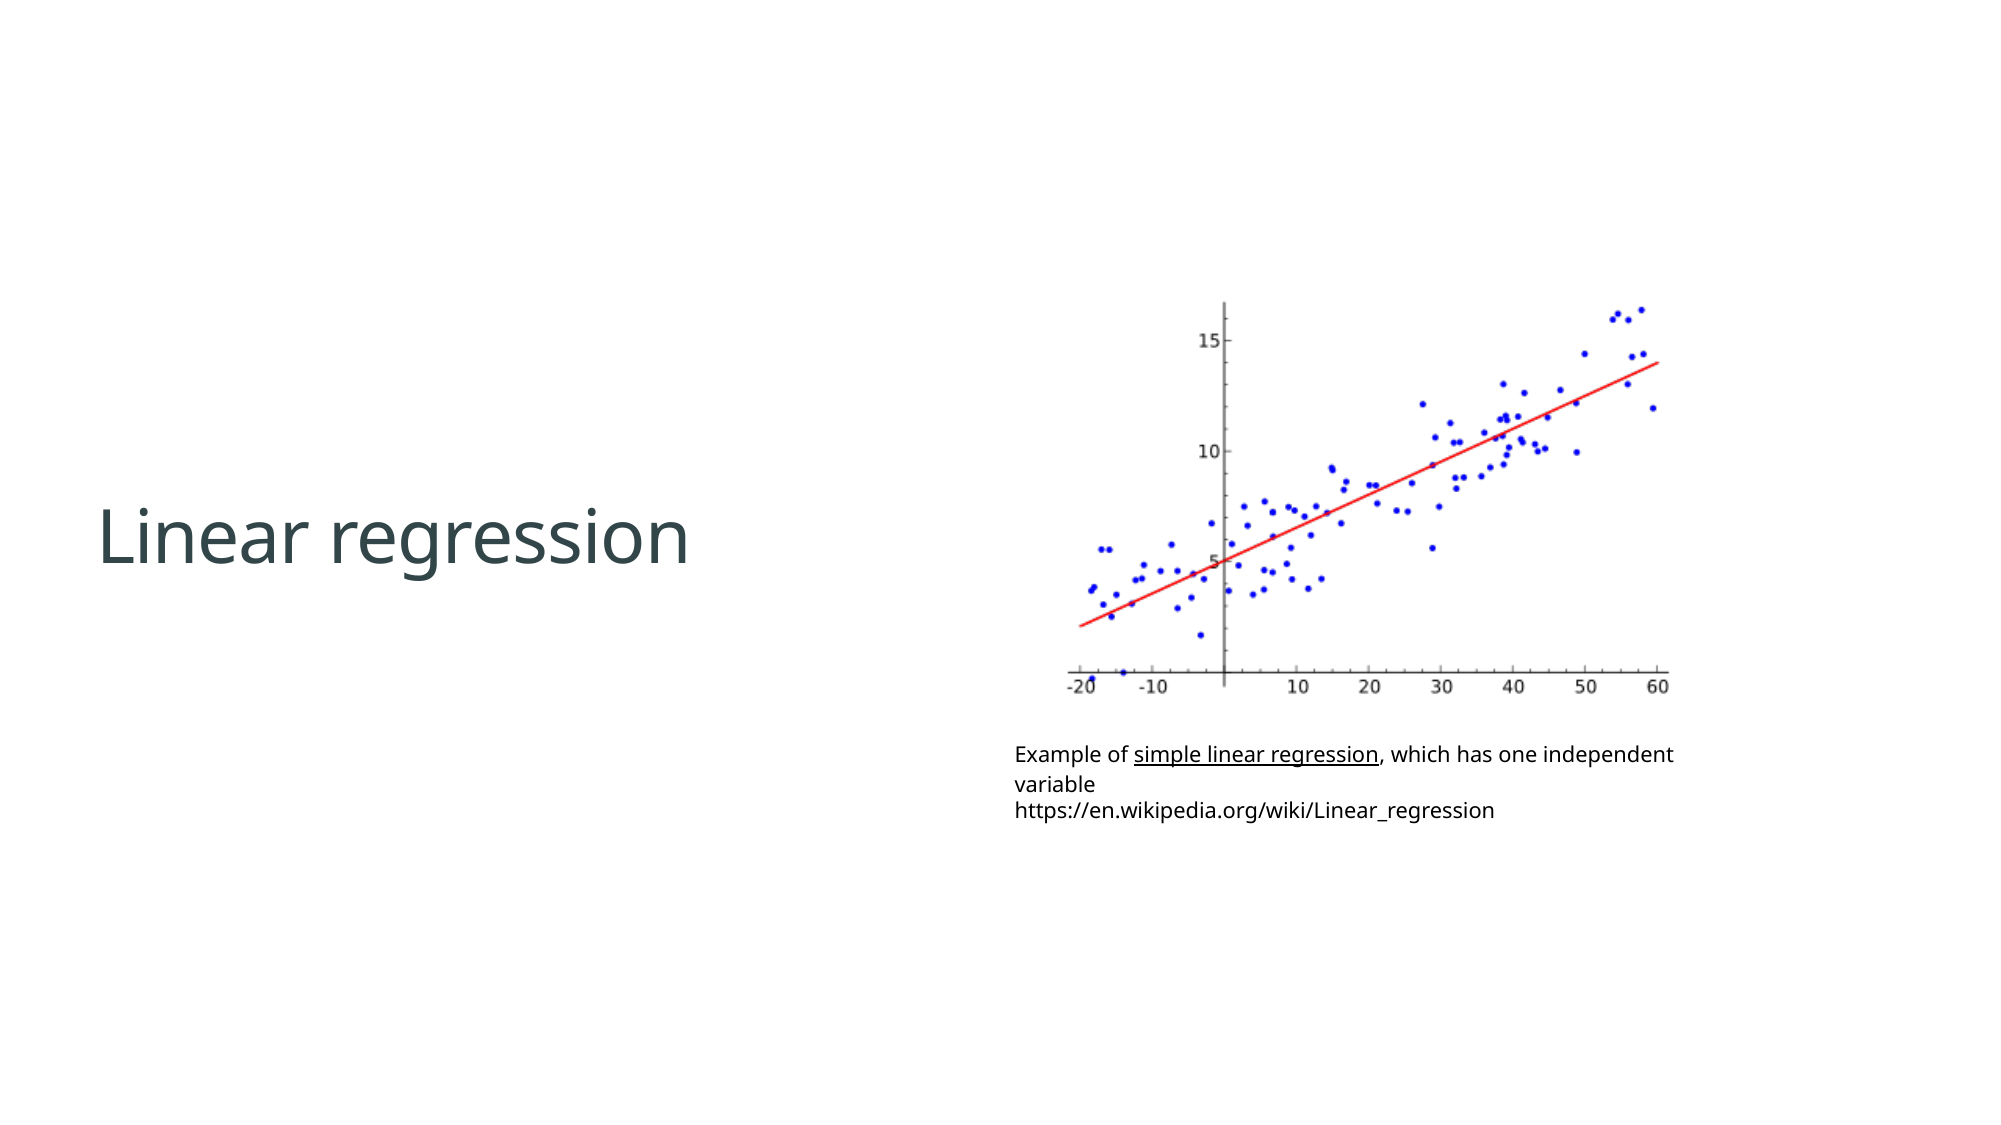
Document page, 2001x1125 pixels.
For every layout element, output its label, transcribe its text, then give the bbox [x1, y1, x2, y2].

picture [1054, 290, 1680, 705]
title Linear regression [96, 497, 1054, 580]
text_box Example of simple linear regression, which has one independent variable https://en.wikipedia.org/wiki/Linear_regression [1014, 740, 1720, 823]
